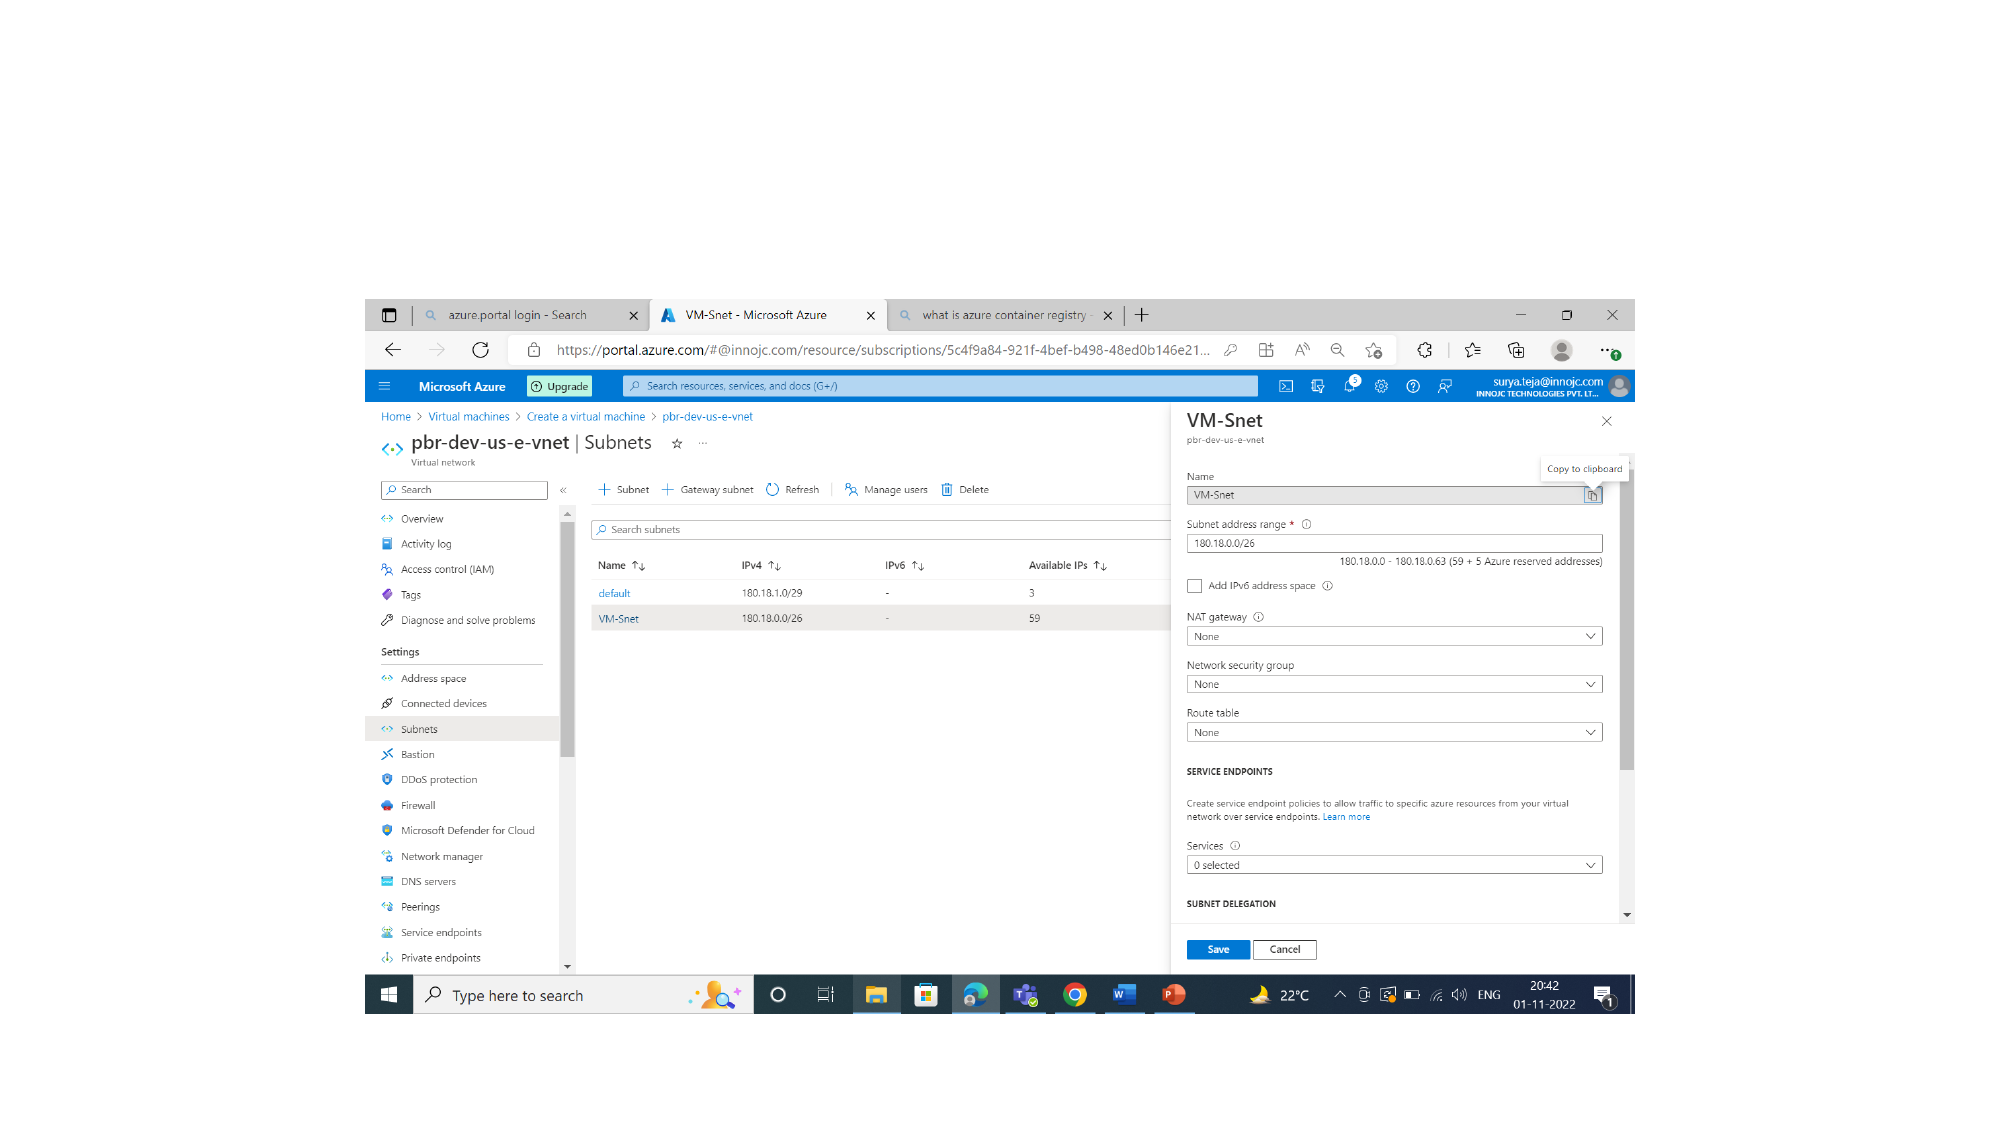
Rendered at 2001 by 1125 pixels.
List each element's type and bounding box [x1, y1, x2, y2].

list [365, 299, 1635, 1014]
